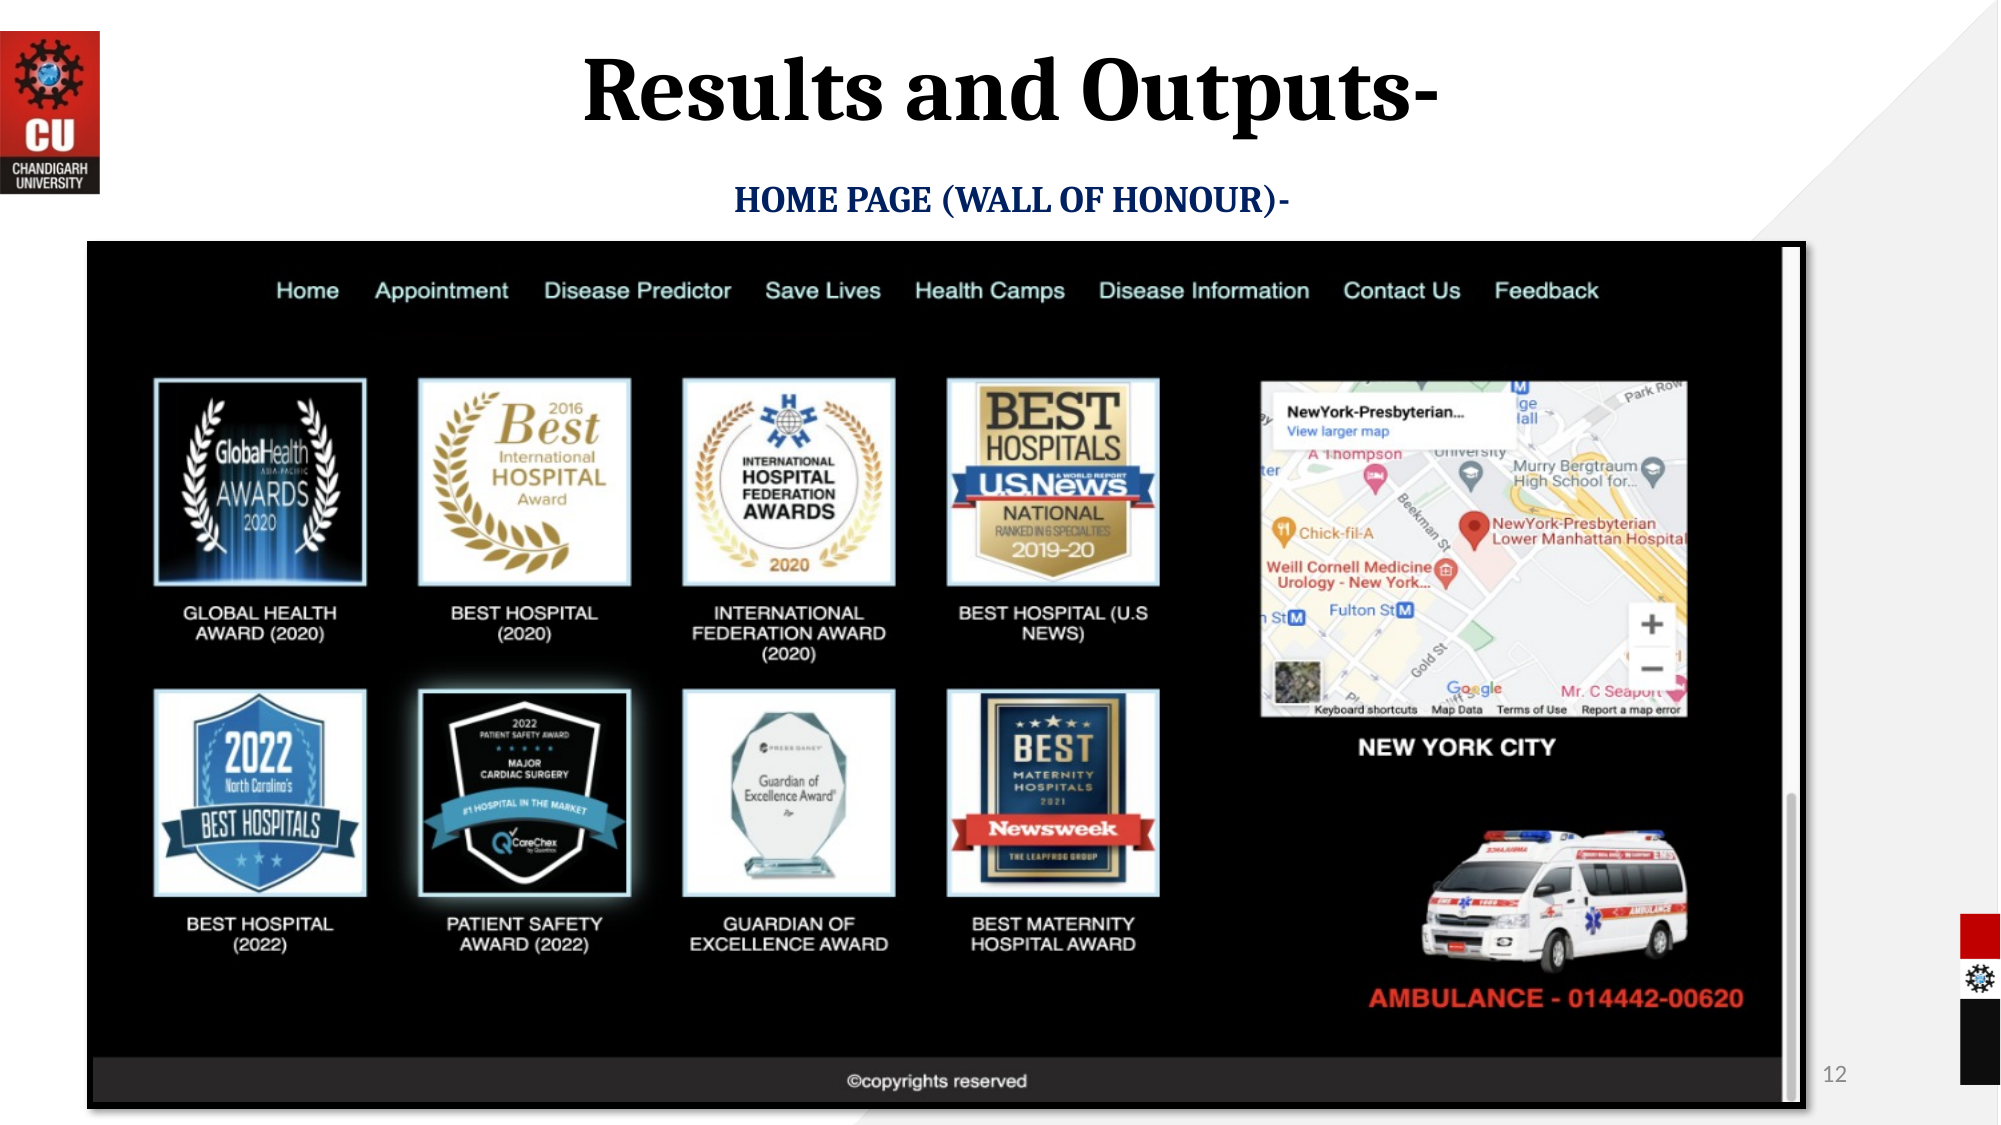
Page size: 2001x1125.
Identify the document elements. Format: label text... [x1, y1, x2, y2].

slide_number 12 [1816, 1042, 1863, 1103]
picture [0, 0, 2001, 1125]
title Results and Outputs- HOME PAGE (WALL OF HONOUR)- [149, 22, 1875, 240]
